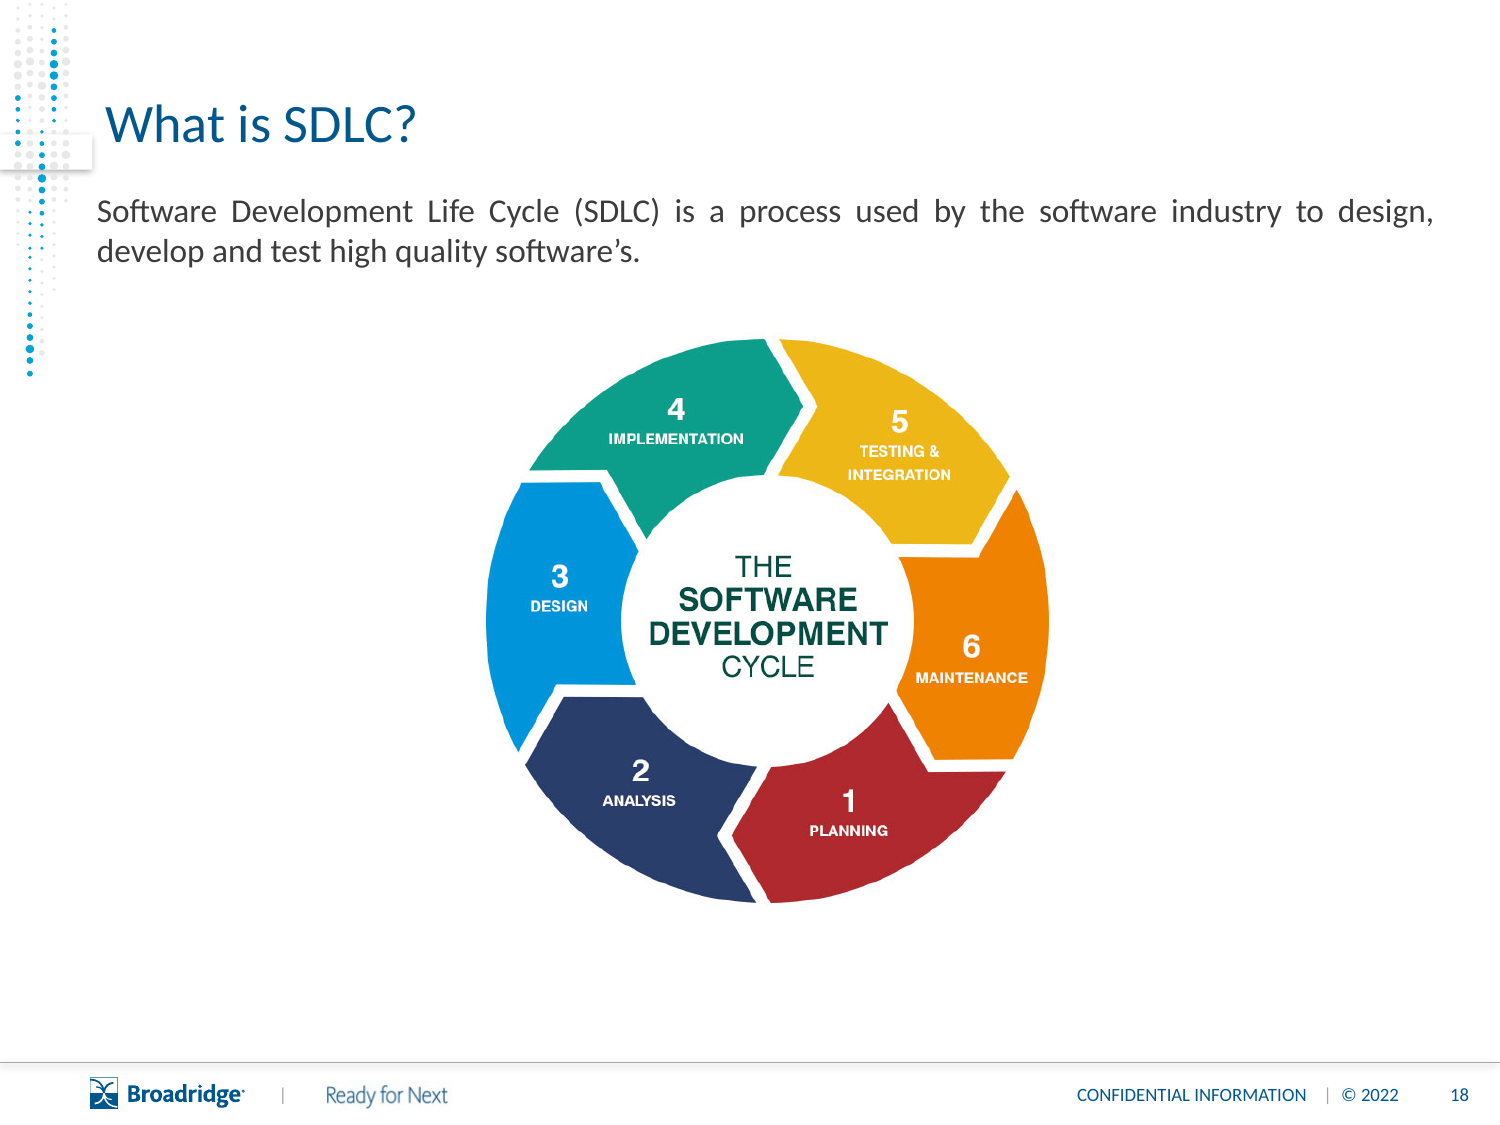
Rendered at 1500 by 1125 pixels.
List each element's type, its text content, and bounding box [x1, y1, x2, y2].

picture [323, 1081, 452, 1112]
title What is SDLC? [105, 34, 1336, 155]
picture [471, 324, 1063, 916]
list Software Development Life Cycle (SDLC) is a process used by the software industry to design, develop and test high quality software’s. [96, 189, 1437, 780]
